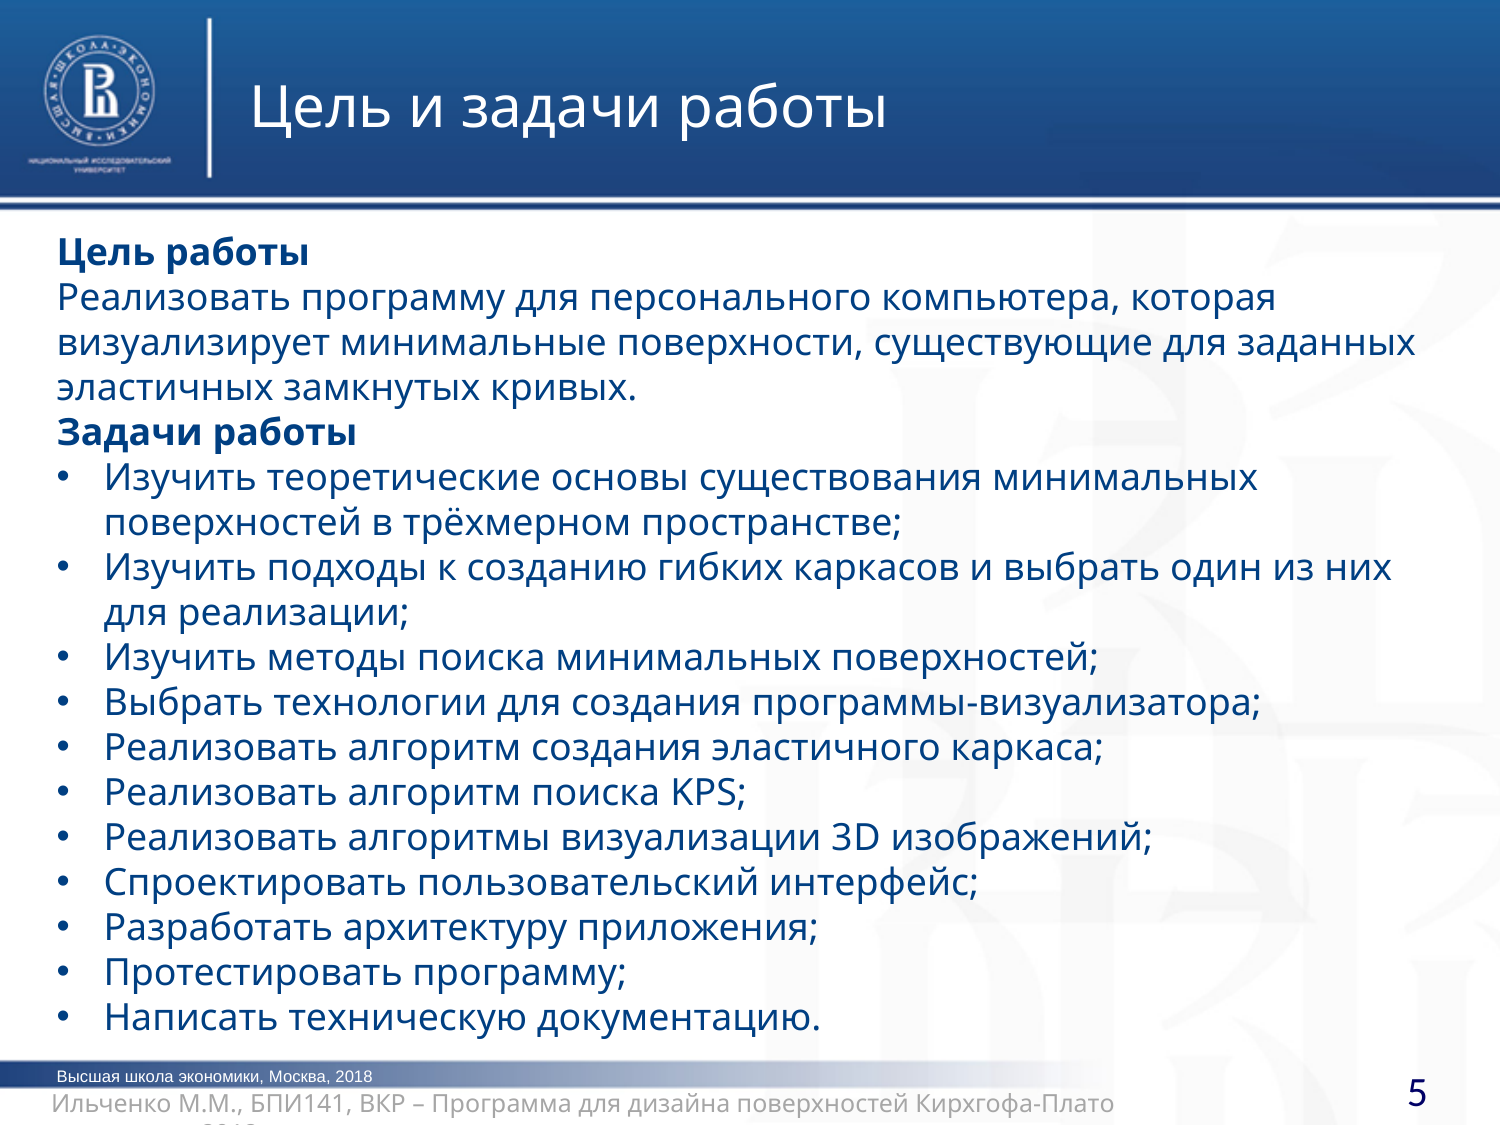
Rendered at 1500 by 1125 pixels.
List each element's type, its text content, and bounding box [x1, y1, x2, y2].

text_box Цель работы Реализовать программу для персонального компьютера, которая визуализирует минимальные поверхности, существующие для заданных эластичных замкнутых кривых. Задачи работы Изучить теоретические основы существования минимальных поверхностей в трёхмерном пространстве; Изучить подходы к созданию гибких каркасов и выбрать один из них для реализации; Изучить методы поиска минимальных поверхностей; Выбрать технологии для создания программы-визуализатора; Реализовать алгоритм создания эластичного каркаса; Реализовать алгоритм поиска KPS; Реализовать алгоритмы визуализации 3D изображений; Спроектировать пользовательский интерфейс; Разработать архитектуру приложения; Протестировать программу; Написать техническую документацию. [41, 220, 1445, 1046]
picture [0, 0, 1500, 1125]
text_box Ильченко М.М., БПИ141, ВКР – Программа для дизайна поверхностей Кирхгофа-Плато 2018 [36, 1079, 1449, 1125]
text_box Цель и задачи работы [234, 70, 1111, 139]
text_box Высшая школа экономики, Москва, 2018 [41, 1058, 722, 1078]
slide_number 5 [1364, 1067, 1471, 1112]
